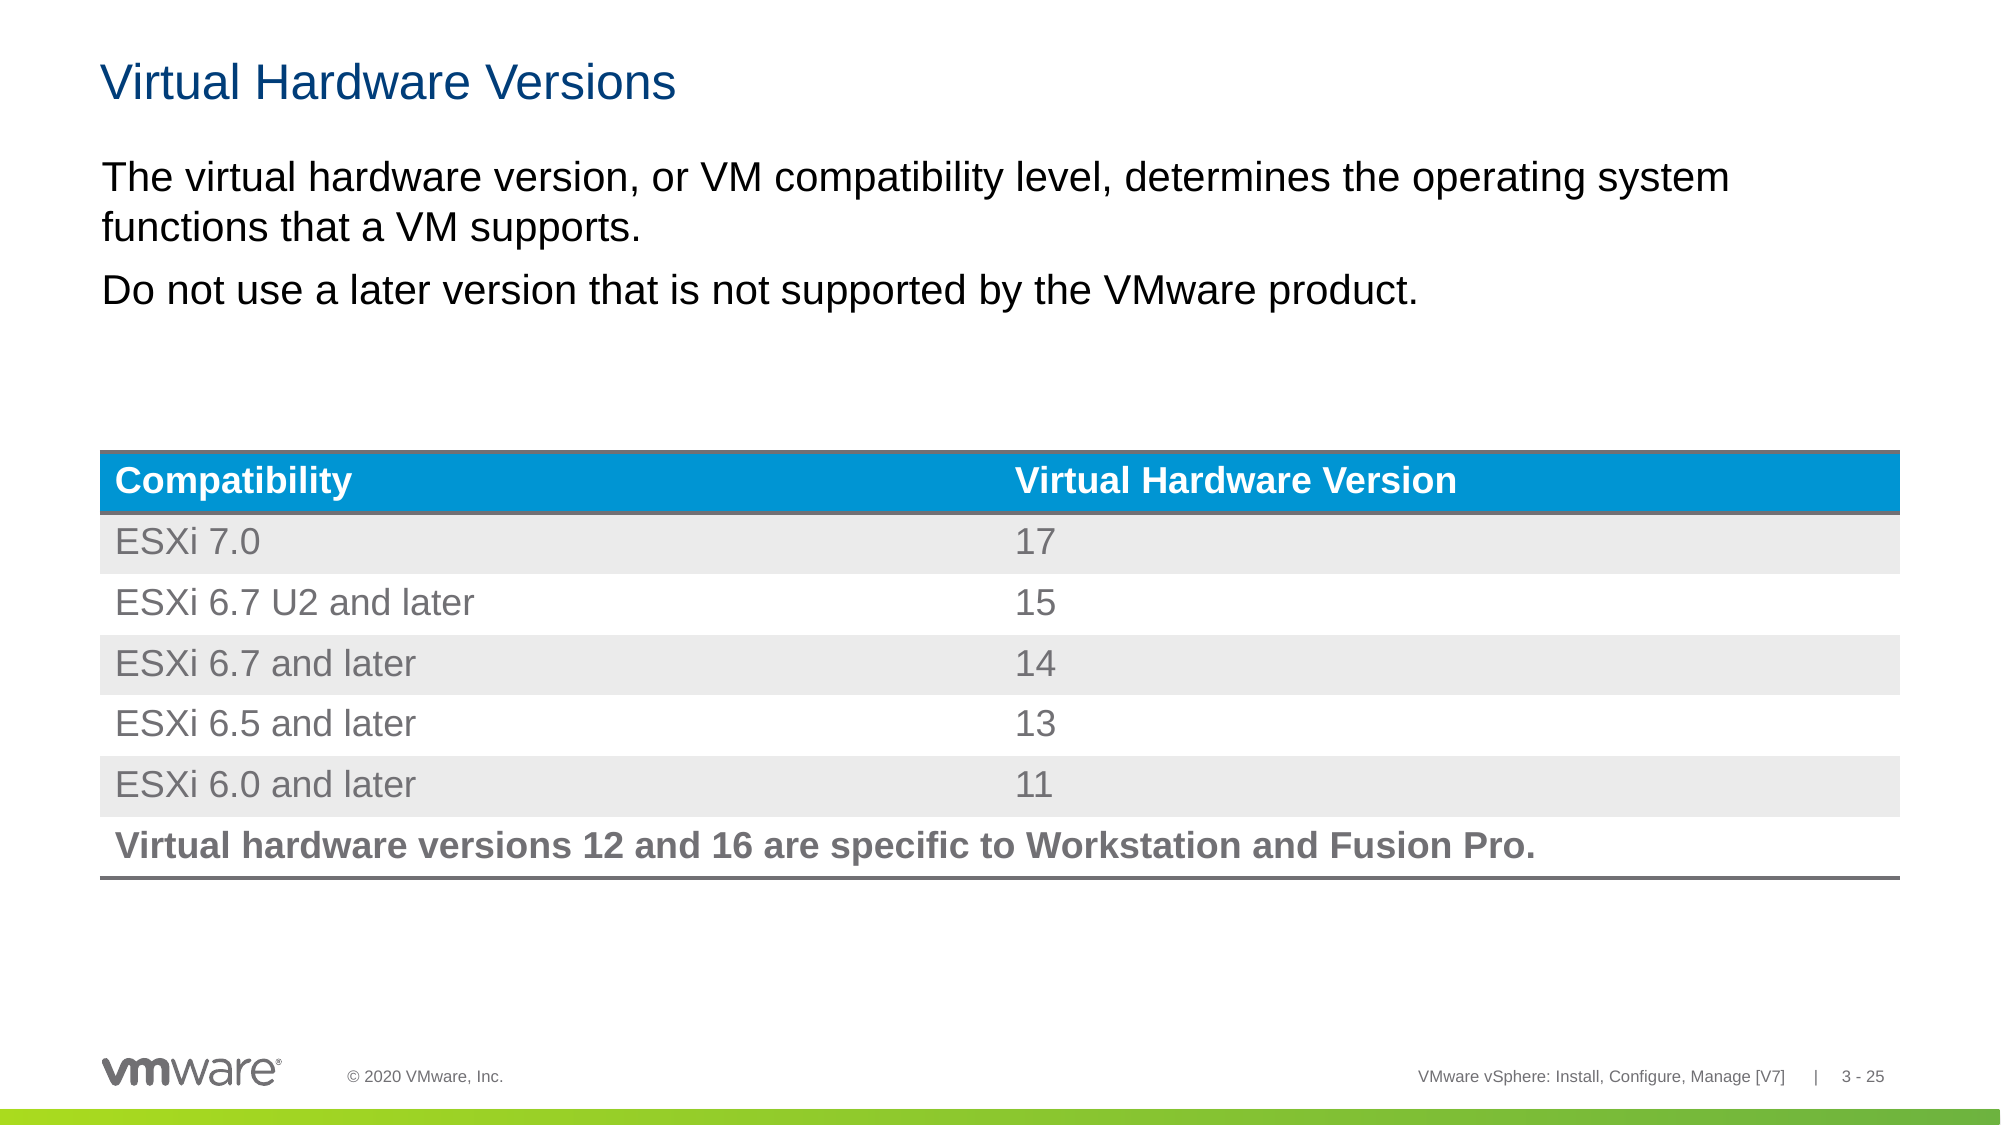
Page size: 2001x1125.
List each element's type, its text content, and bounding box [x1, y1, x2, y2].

table_cell 13 [1000, 695, 1900, 756]
table_cell ESXi 7.0 [100, 515, 1000, 574]
table_cell 15 [1000, 574, 1900, 635]
table_cell ESXi 6.0 and later [100, 756, 1000, 817]
table_cell Virtual hardware versions 12 and 16 are specific to Workstation and Fusion Pro. [100, 817, 1900, 876]
footer VMware vSphere: Install, Configure, Manage [V7] | 3 - 25 [545, 1060, 1900, 1110]
list The virtual hardware version, or VM compatibility level, determines the operating system functions that a VM supports. Do not use a later version that is not supported by the VMware product. [101, 149, 1902, 434]
table_cell ESXi 6.7 U2 and later [100, 574, 1000, 635]
table_header Compatibility [100, 454, 1000, 511]
table_cell ESXi 6.7 and later [100, 635, 1000, 695]
table_cell 17 [1000, 515, 1900, 574]
table_cell ESXi 6.5 and later [100, 695, 1000, 756]
title Virtual Hardware Versions [99, 54, 1900, 113]
table_cell 14 [1000, 635, 1900, 695]
table_header Virtual Hardware Version [1000, 454, 1900, 511]
table_cell 11 [1000, 756, 1900, 817]
